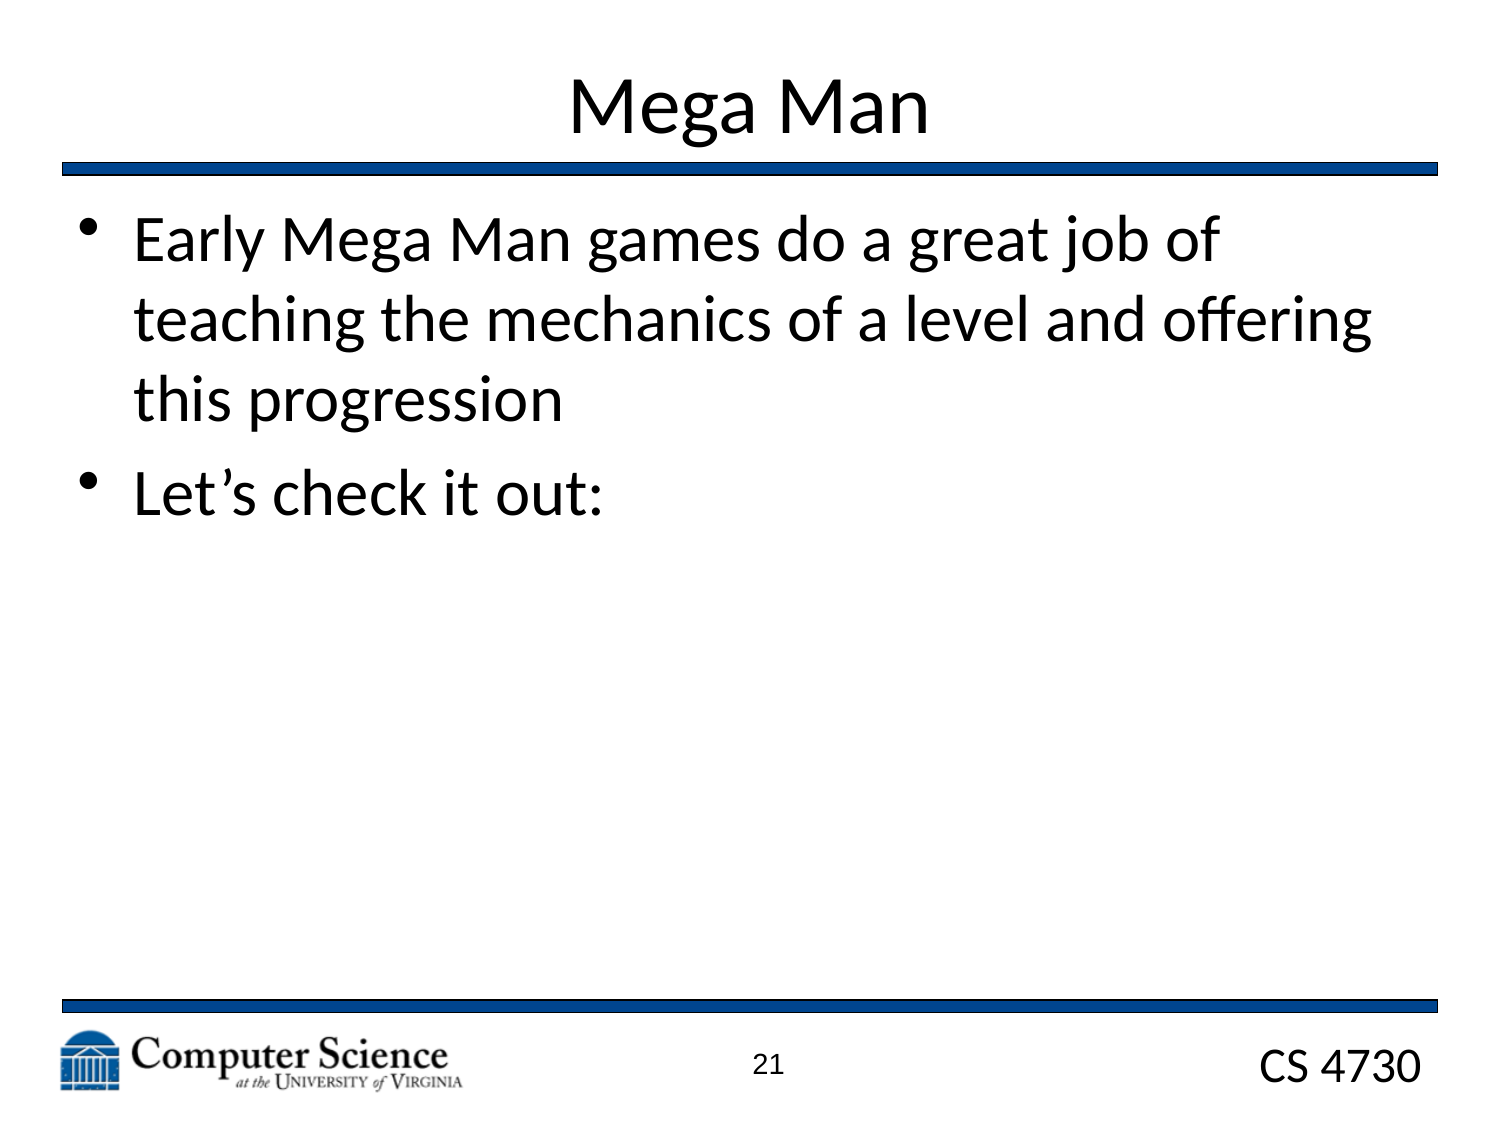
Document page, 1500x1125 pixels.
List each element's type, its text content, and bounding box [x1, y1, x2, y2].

title Mega Man [62, 49, 1438, 151]
list Early Mega Man games do a great job of teaching the mechanics of a level and offering this progression Let’s check it out: [62, 187, 1438, 1001]
footer 21 [512, 1037, 1026, 1088]
picture [50, 1024, 472, 1101]
